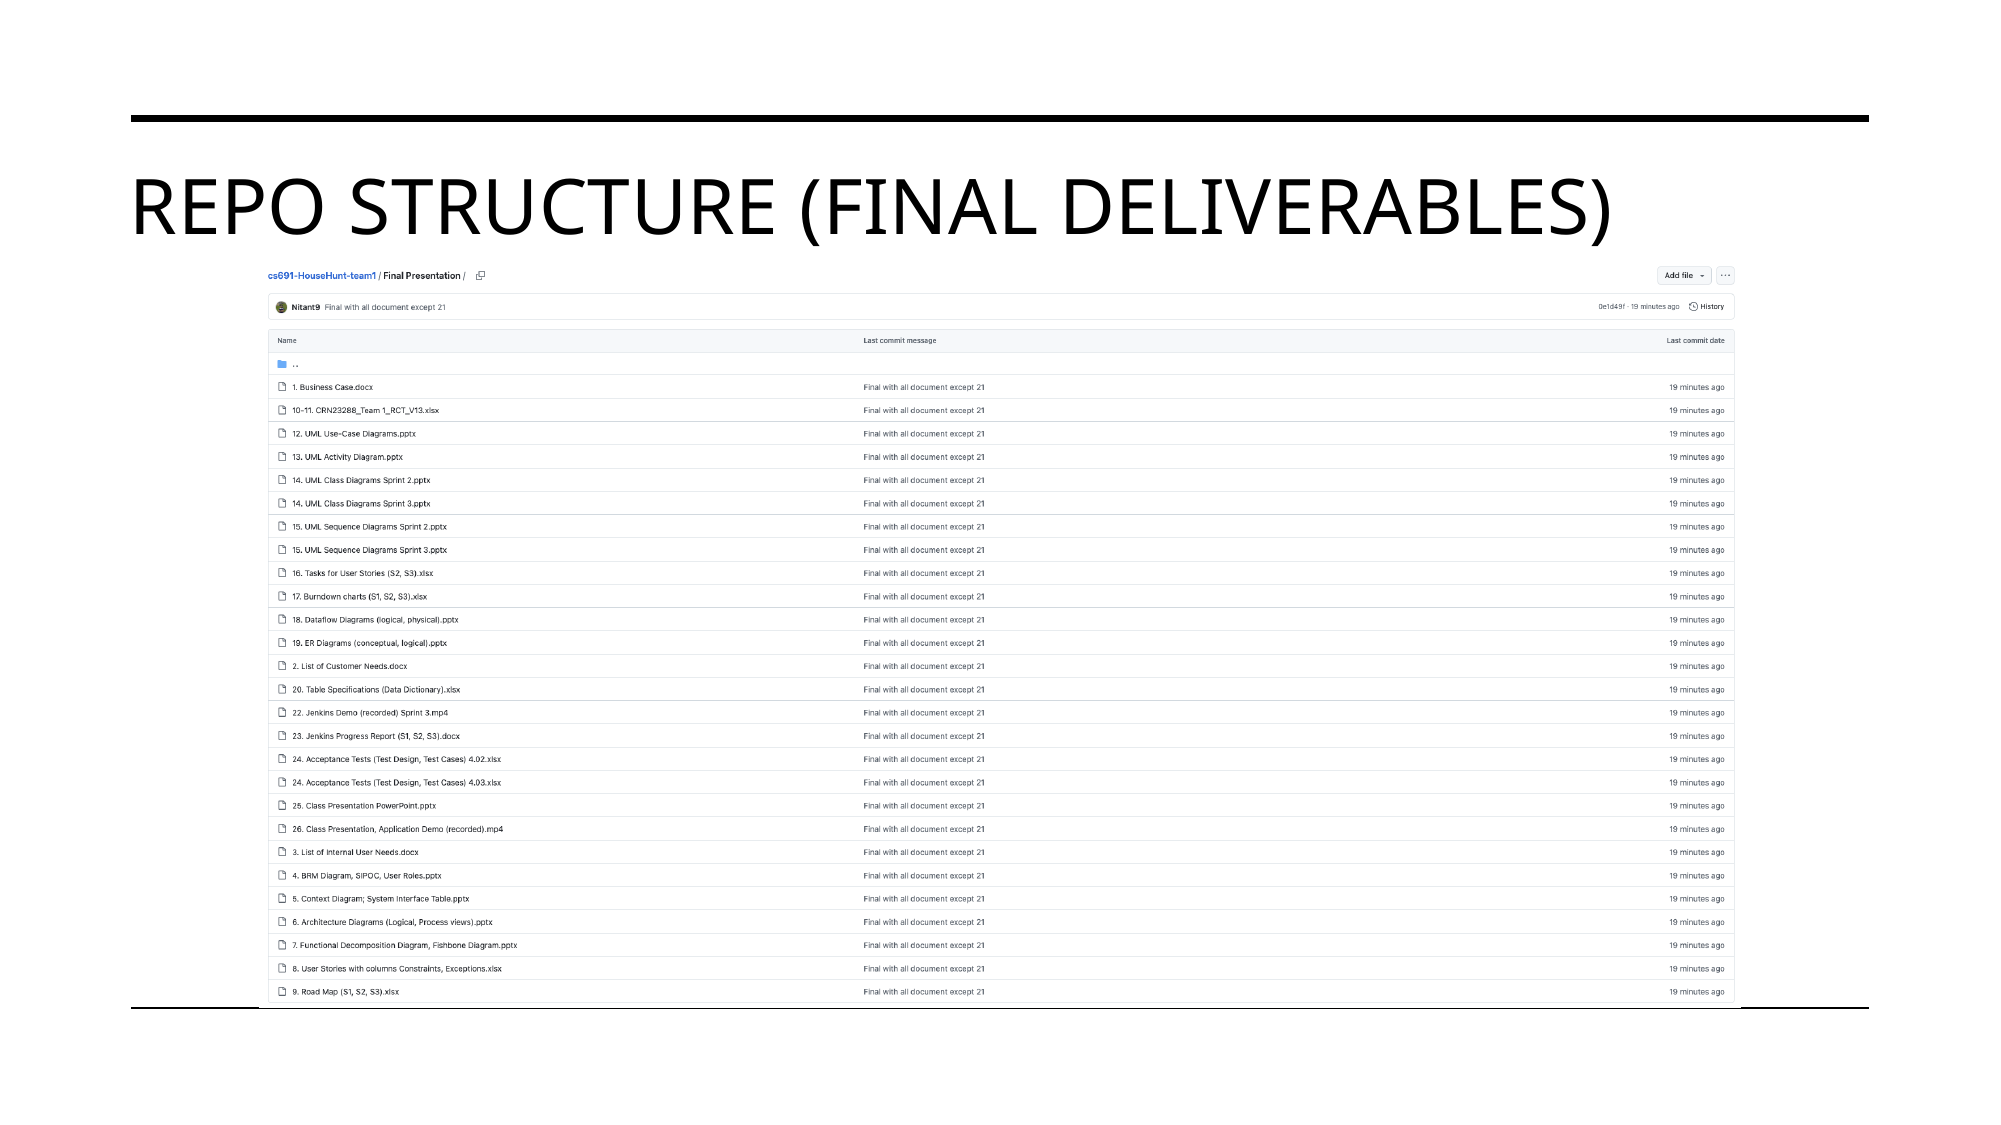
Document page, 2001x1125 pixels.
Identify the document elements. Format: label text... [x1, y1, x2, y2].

picture [259, 257, 1741, 1008]
title REPO STRUCTURE (final deliverables) [114, 149, 1869, 258]
